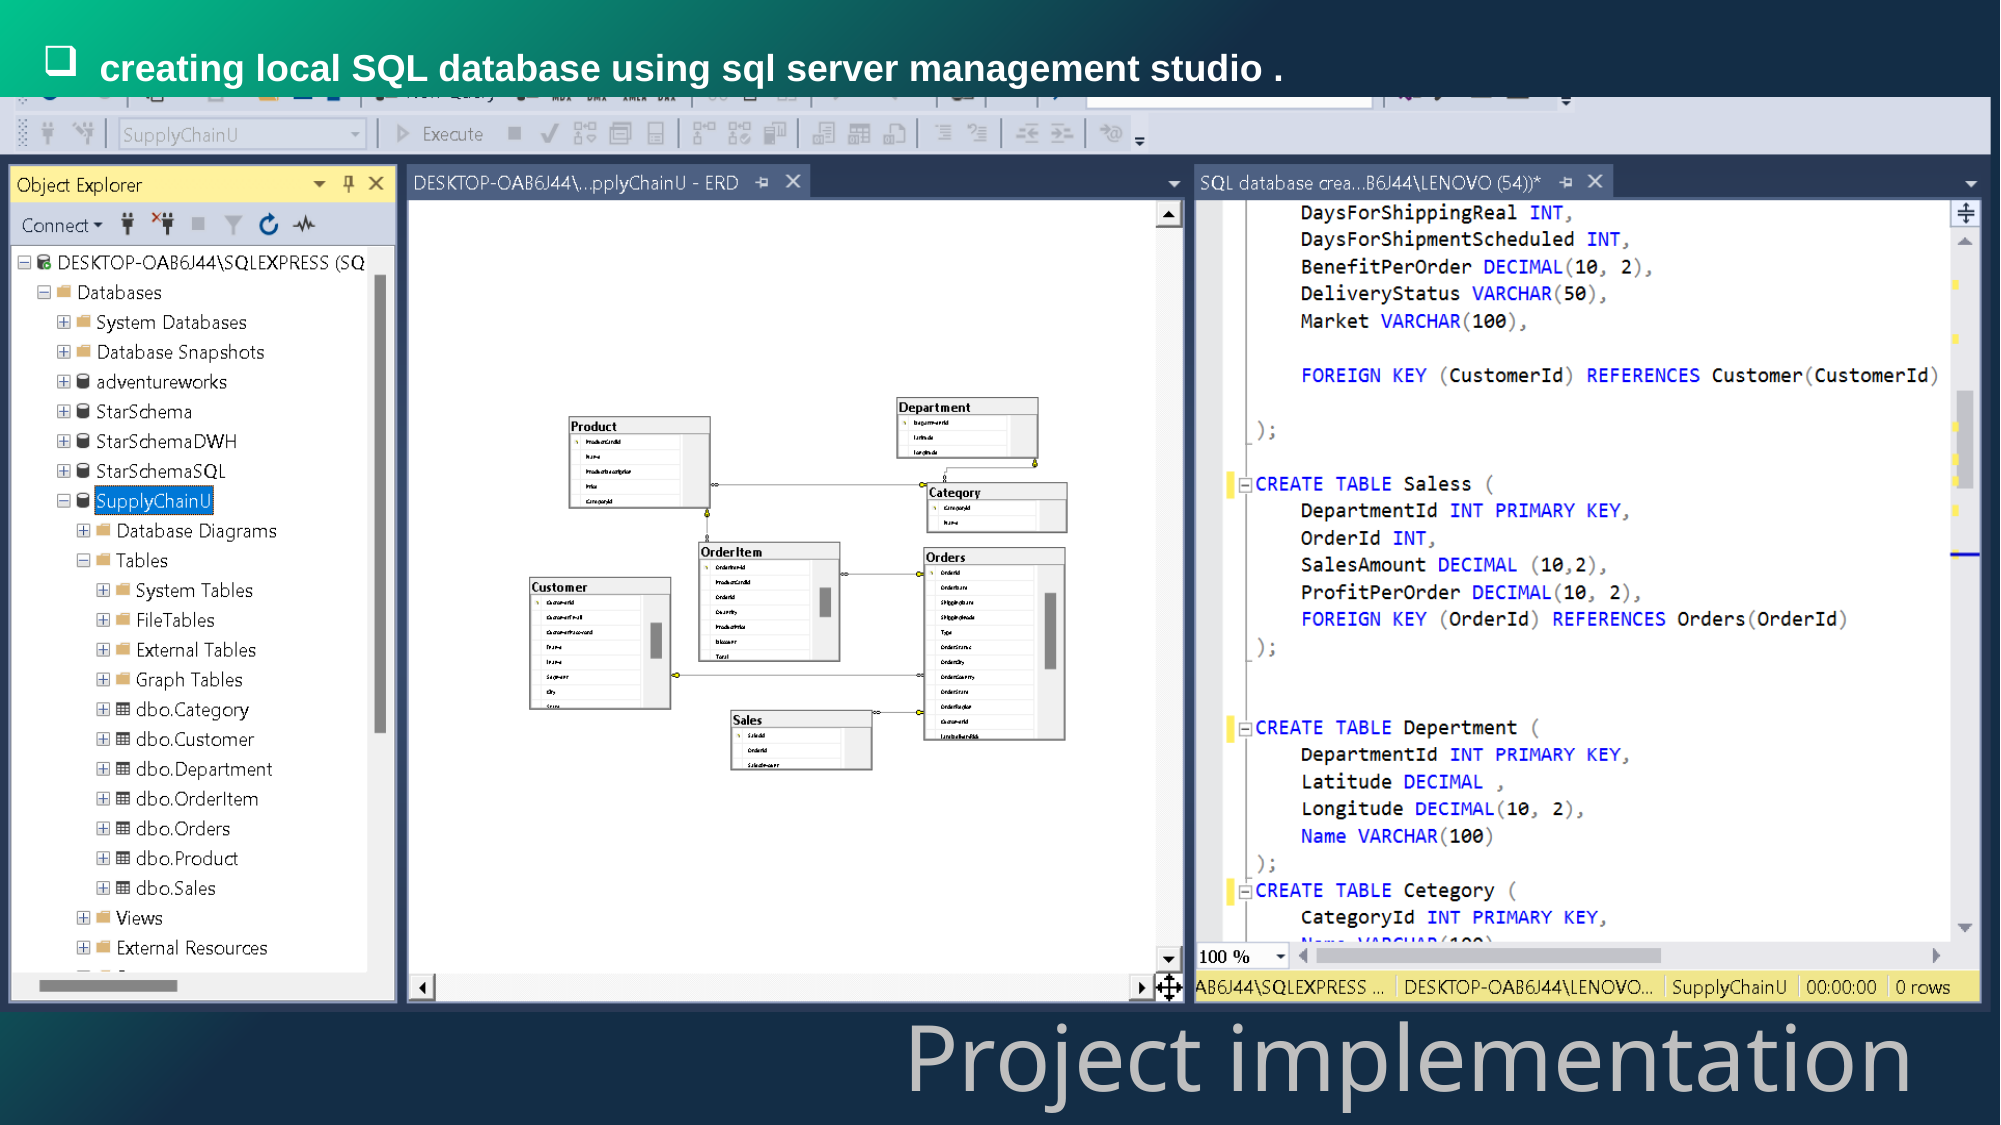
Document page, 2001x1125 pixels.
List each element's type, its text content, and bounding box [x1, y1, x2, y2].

picture [0, 97, 1991, 1012]
text_box Project implementation [888, 1012, 1987, 1117]
text_box creating local SQL database using sql server management studio . [27, 0, 1815, 97]
